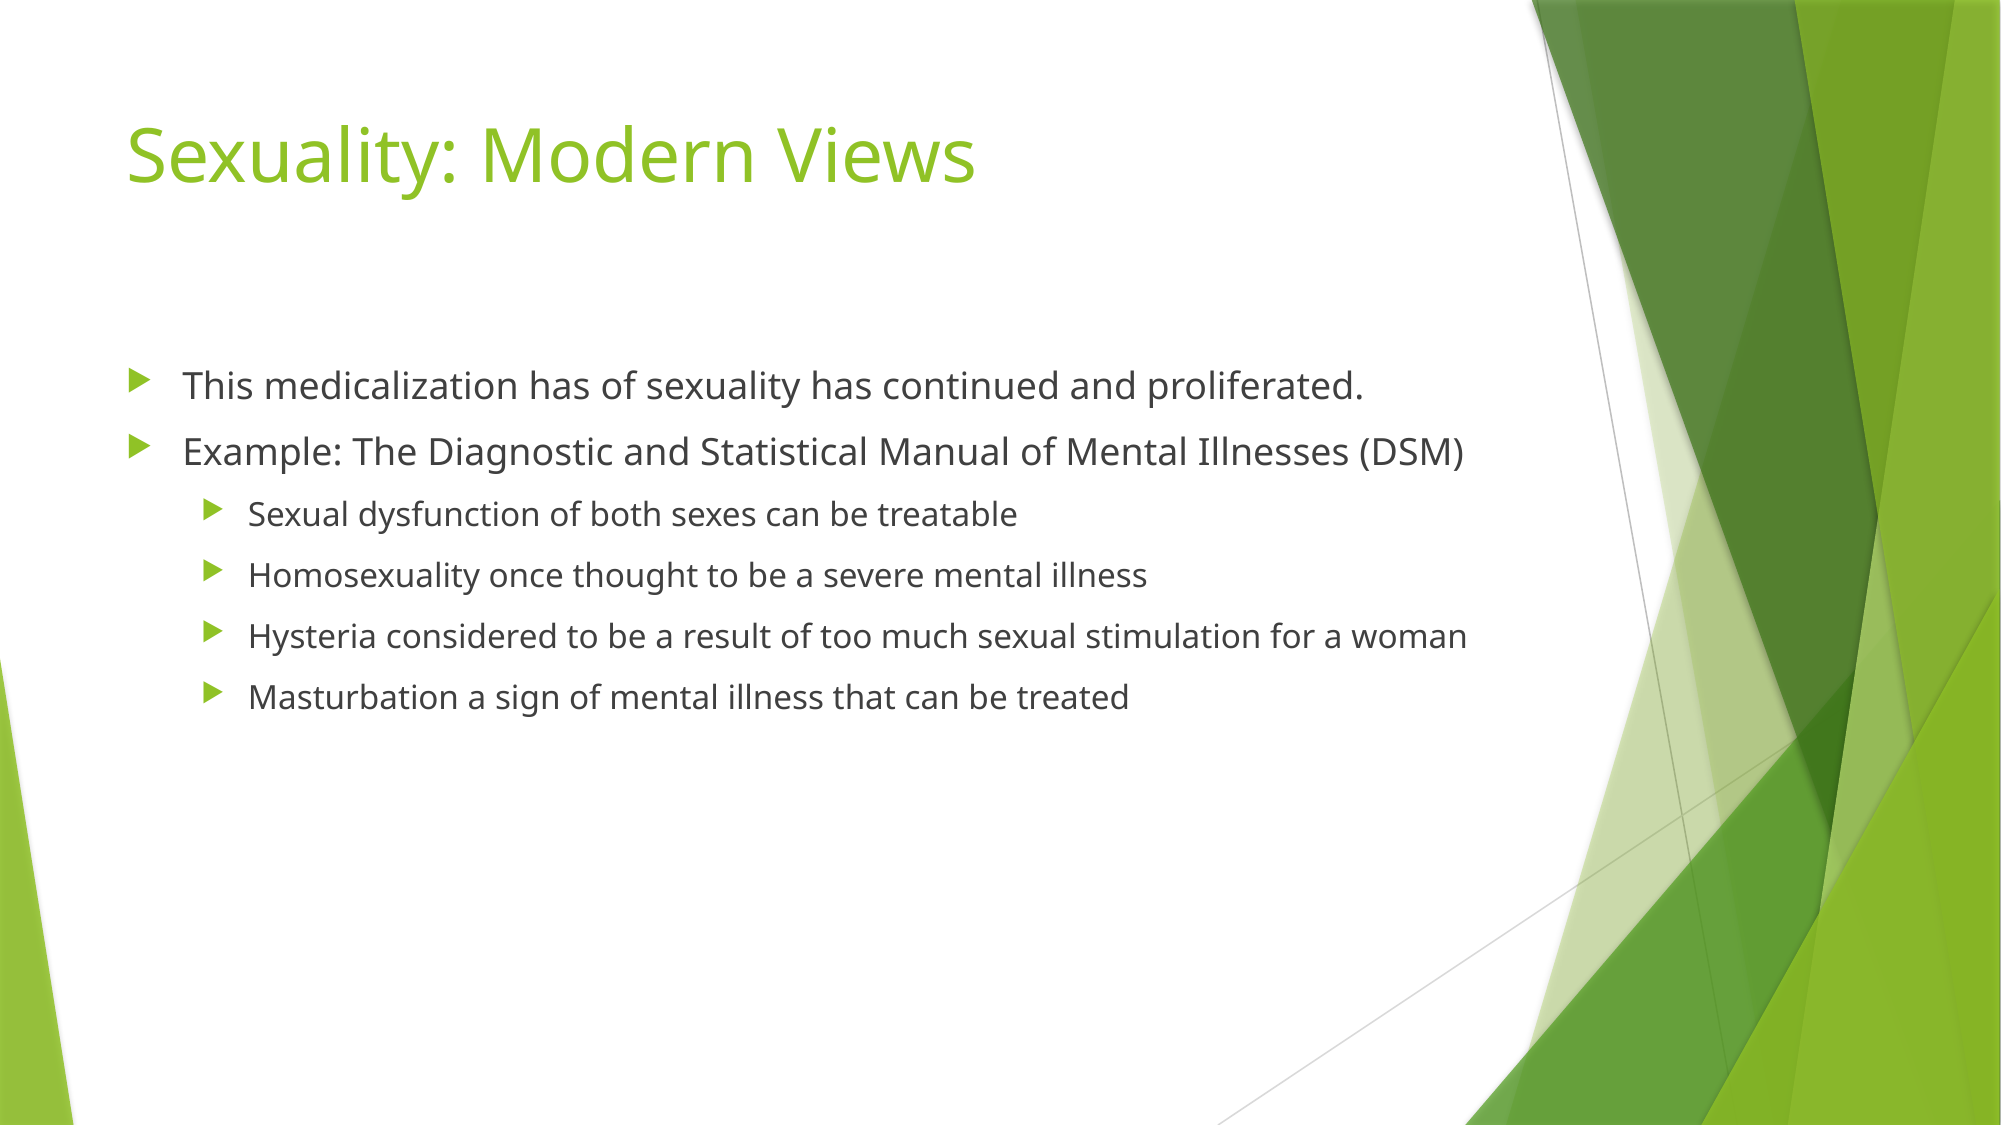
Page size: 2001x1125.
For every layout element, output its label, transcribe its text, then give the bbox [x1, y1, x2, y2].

list This medicalization has of sexuality has continued and proliferated. Example: The Diagnostic and Statistical Manual of Mental Illnesses (DSM) Sexual dysfunction of both sexes can be treatable Homosexuality once thought to be a severe mental illness Hysteria considered to be a result of too much sexual stimulation for a woman Masturbation a sign of mental illness that can be treated [111, 354, 1522, 992]
title Sexuality: Modern Views [111, 99, 1522, 317]
